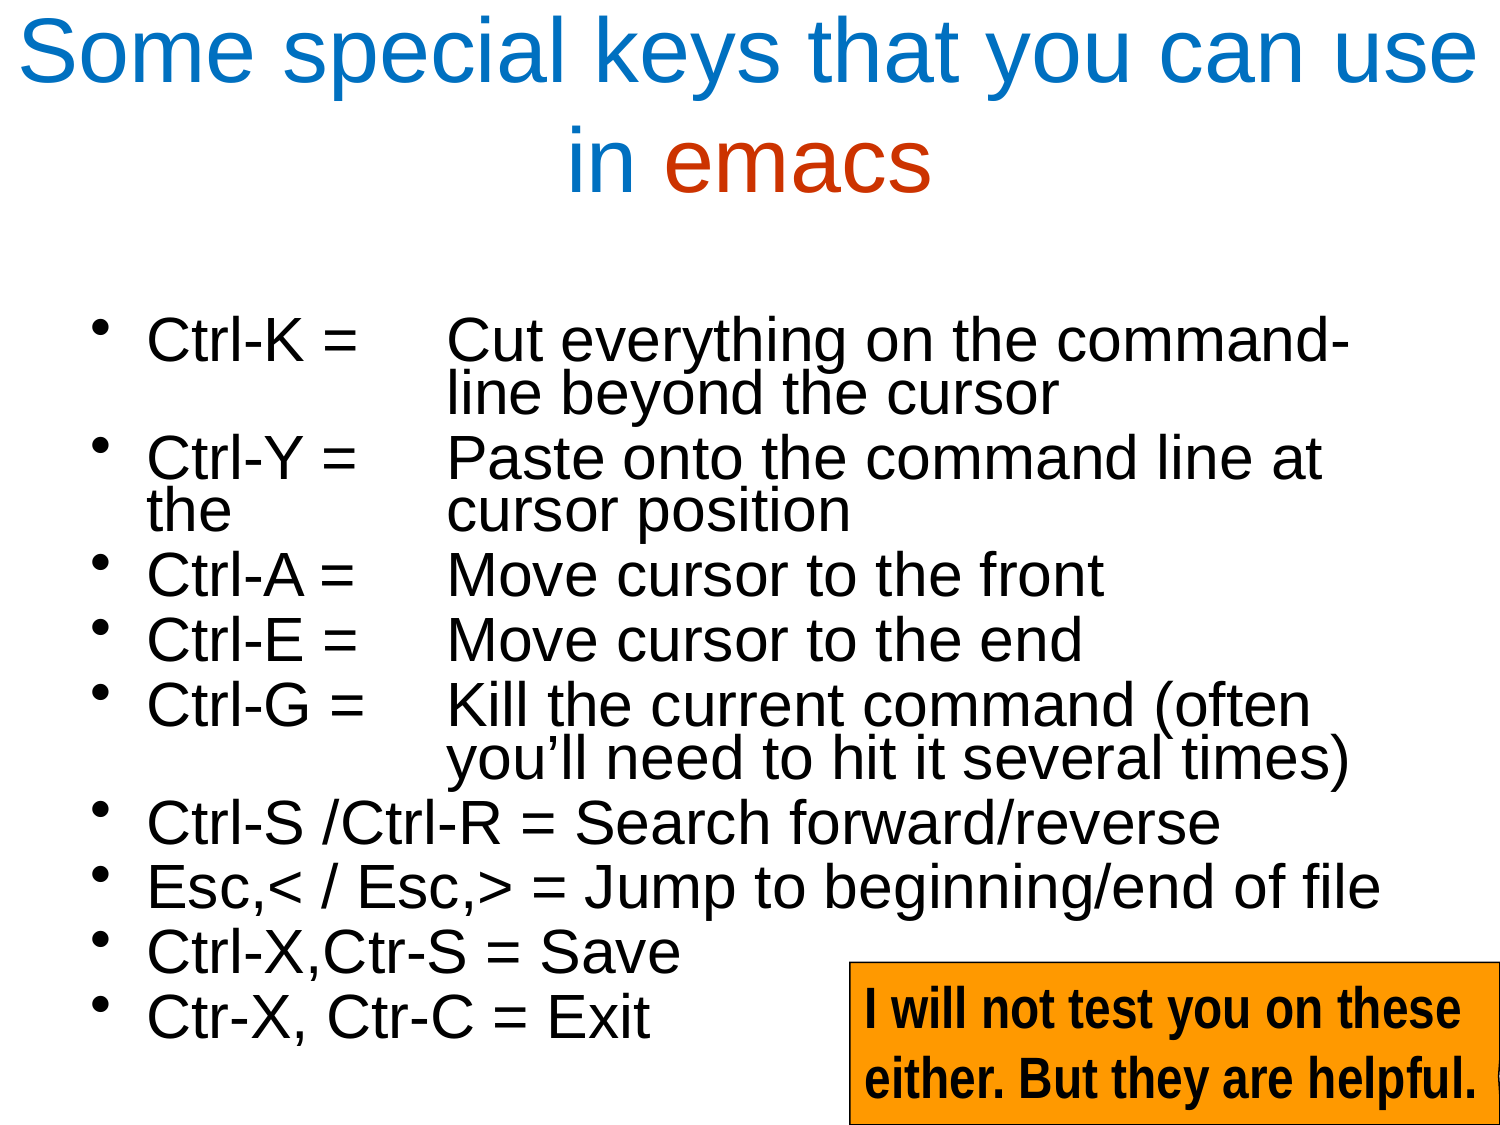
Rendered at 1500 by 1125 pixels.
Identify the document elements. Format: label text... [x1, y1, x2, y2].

text_box Some special keys that you can use in emacs [0, 12, 1500, 300]
list Ctrl-K = Cut everything on the command- line beyond the cursor Ctrl-Y = Paste onto the command line at the cursor position Ctrl-A = Move cursor to the front Ctrl-E = Move cursor to the end Ctrl-G = Kill the current command (often you’ll need to hit it several times) Ctrl-S /Ctrl-R = Search forward/reverse Esc,< / Esc,> = Jump to beginning/end of file Ctrl-X,Ctr-S = Save Ctr-X, Ctr-C = Exit [74, 312, 1426, 1125]
text_box I will not test you on these either. But they are helpful. [849, 962, 1500, 1125]
